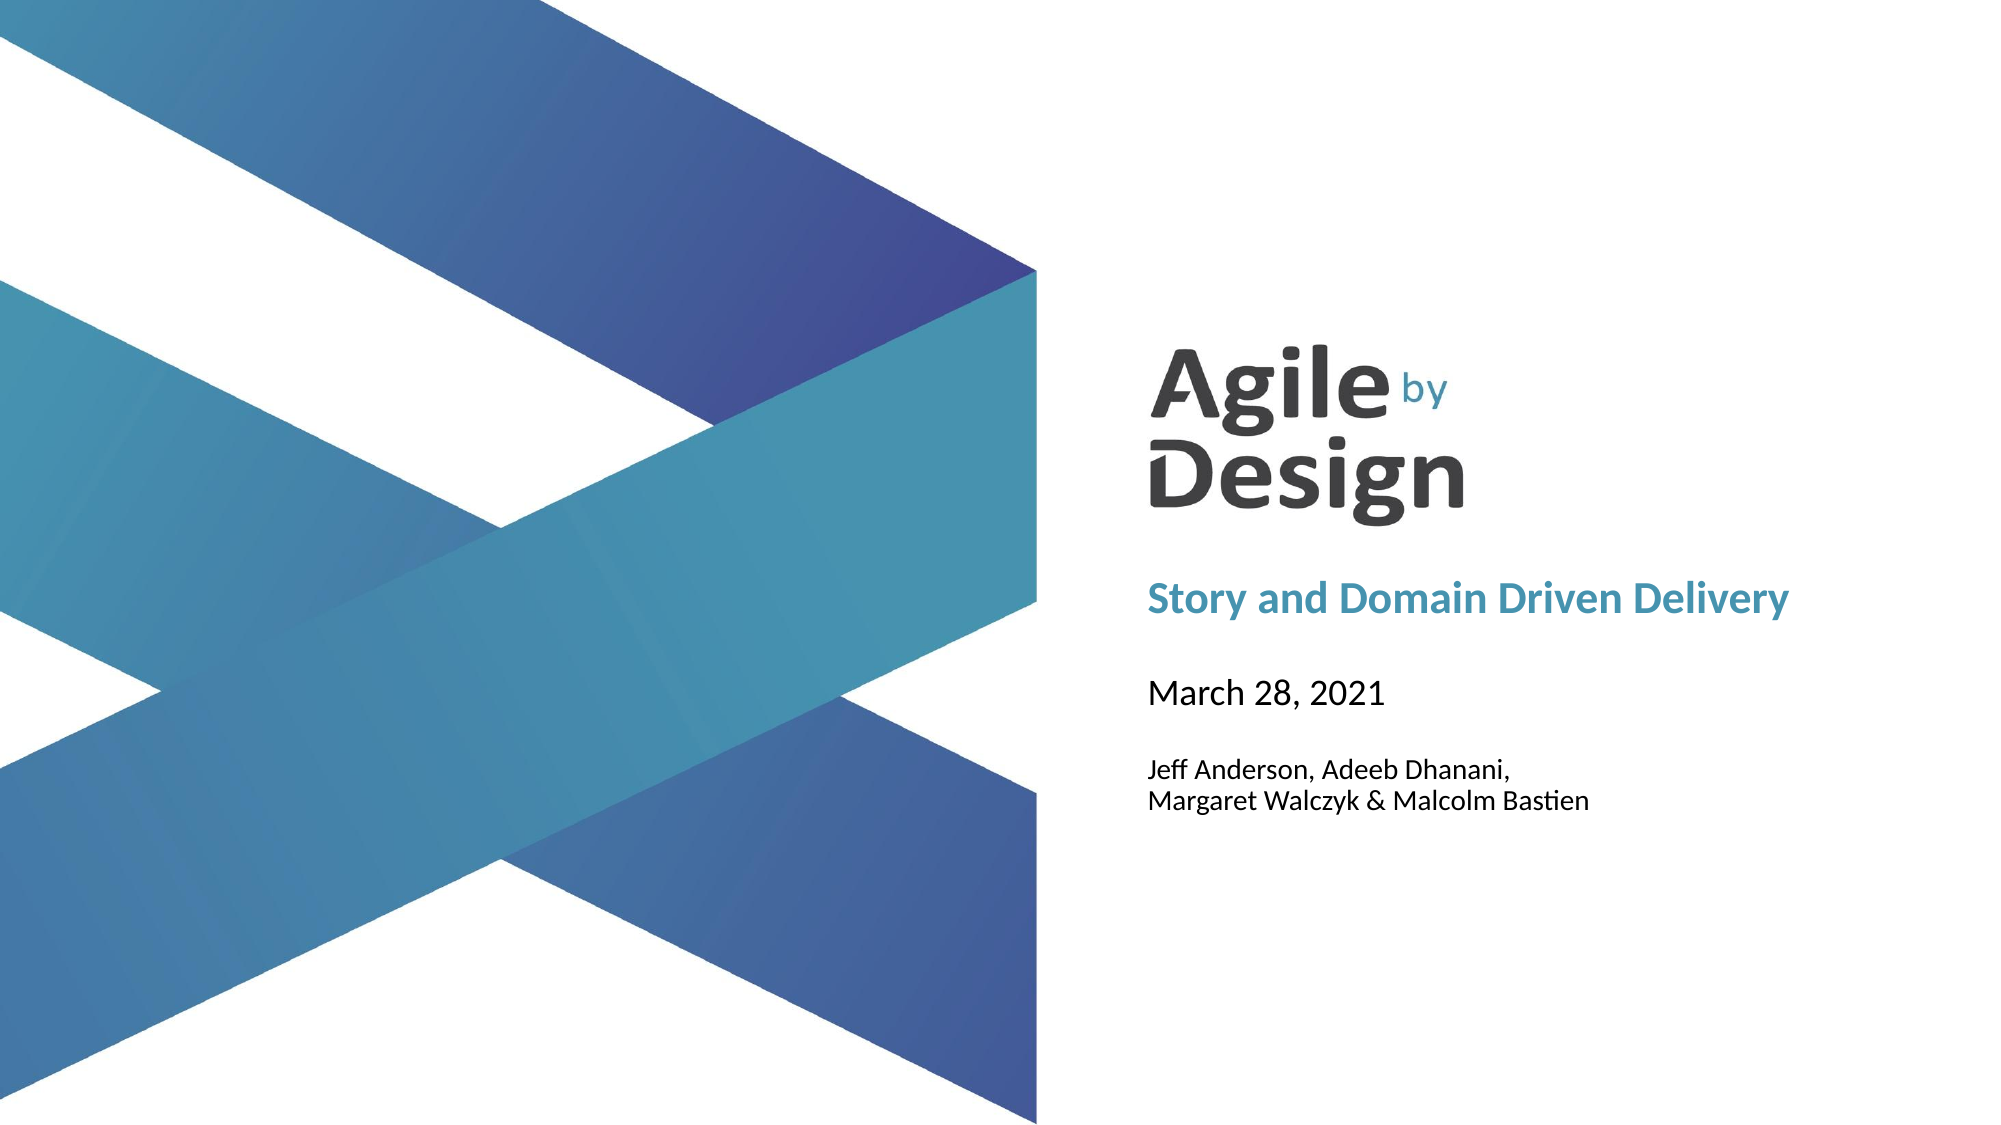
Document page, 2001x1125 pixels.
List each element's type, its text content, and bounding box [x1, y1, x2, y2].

title Story and Domain Driven Delivery March 28, 2021 Jeff Anderson, Adeeb Dhanani, Margaret Walczyk & Malcolm Bastien [1132, 567, 1922, 825]
picture [0, 0, 1650, 1125]
